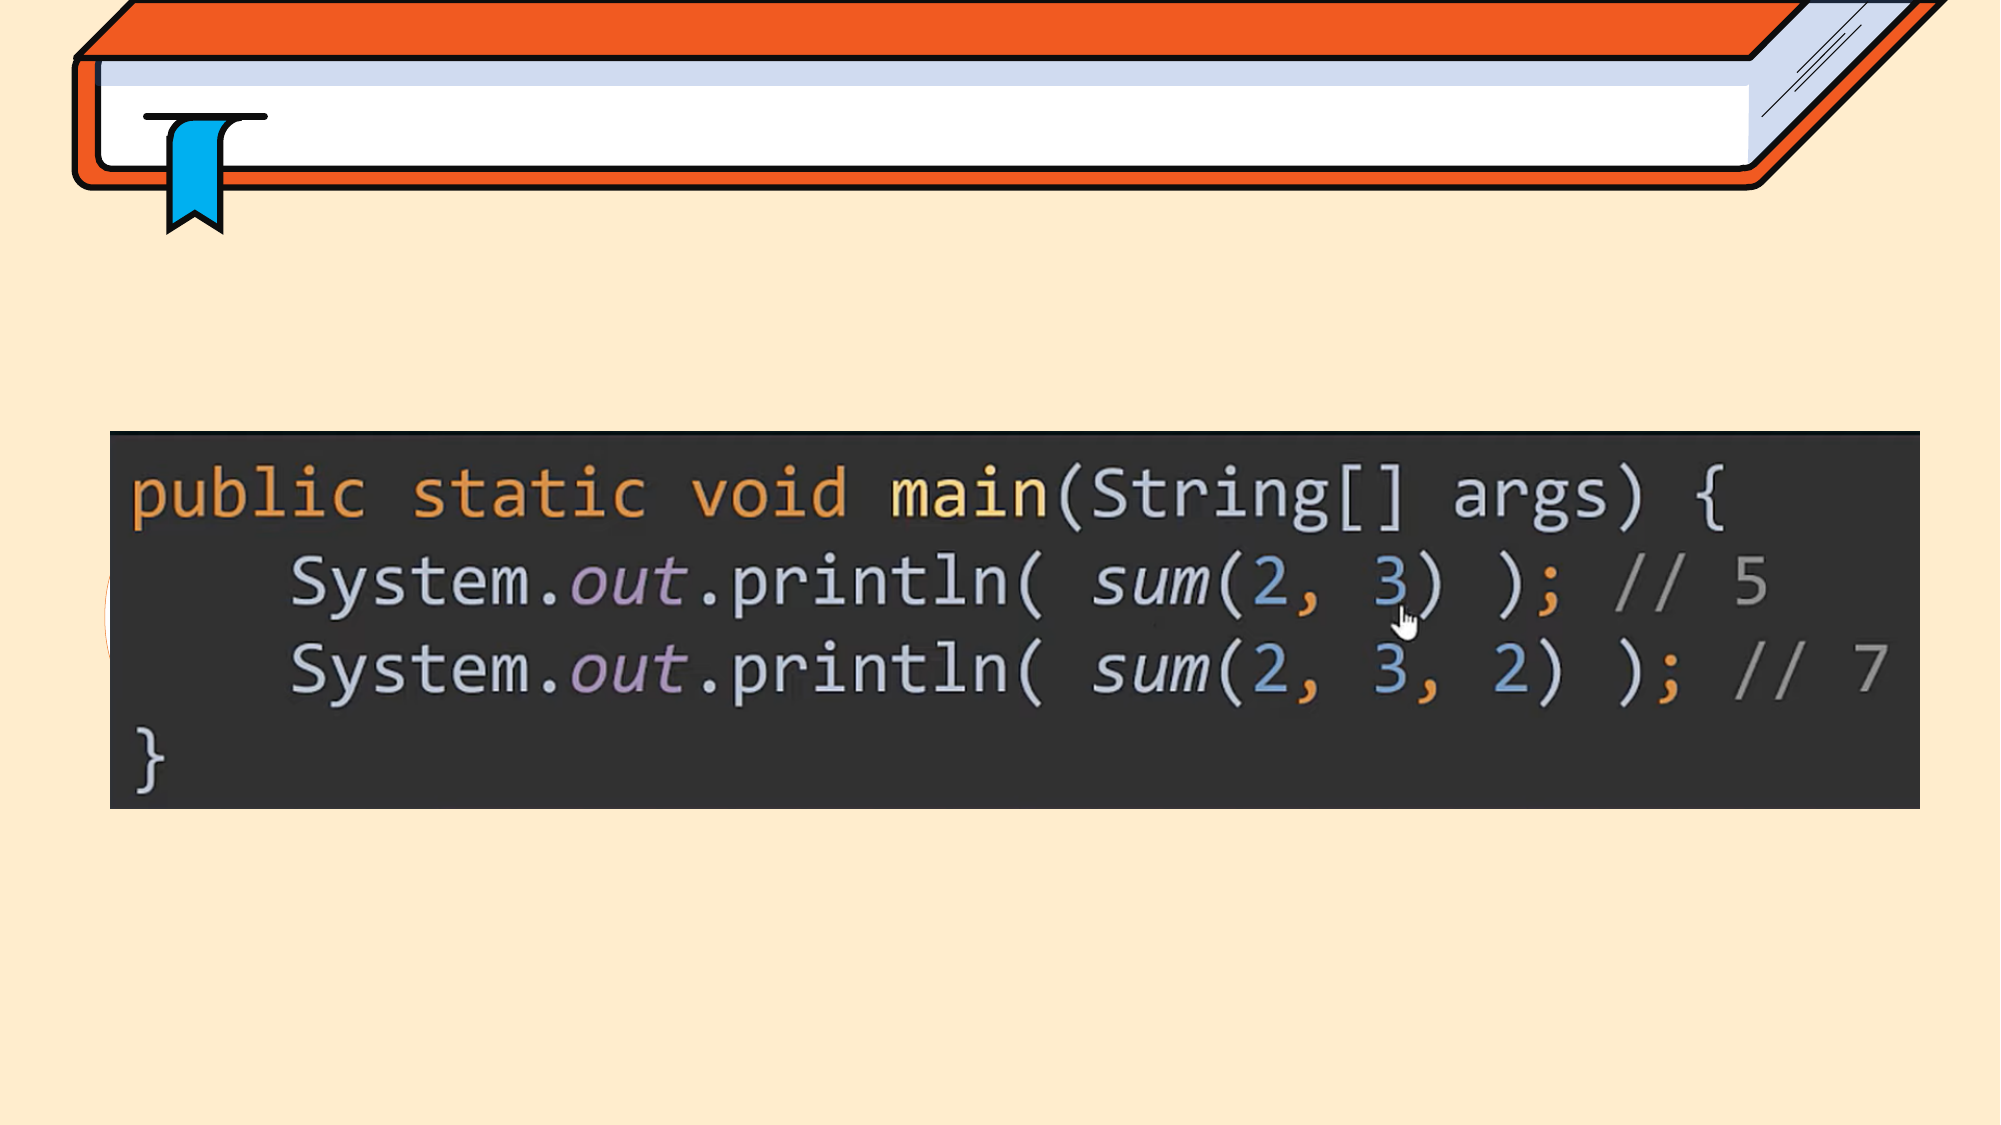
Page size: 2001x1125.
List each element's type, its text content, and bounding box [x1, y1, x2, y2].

text_box Overloading [73, 425, 1877, 786]
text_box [74, 0, 1944, 230]
picture [110, 431, 1920, 809]
text_box [1877, 425, 1936, 580]
